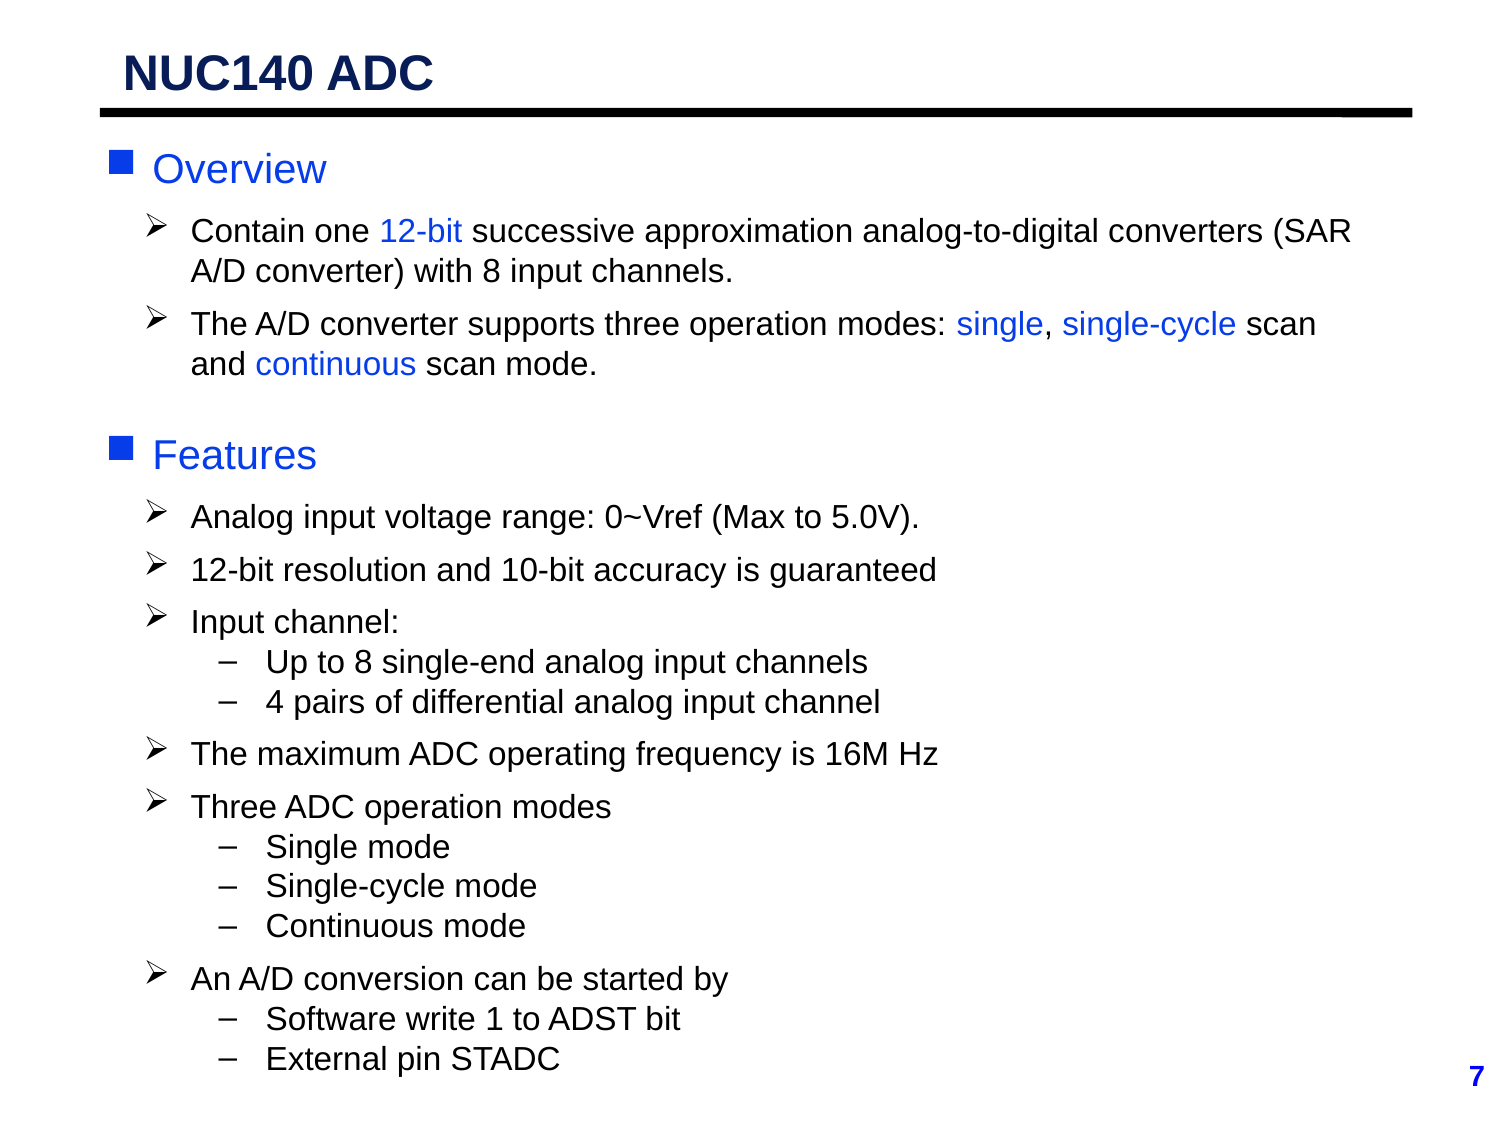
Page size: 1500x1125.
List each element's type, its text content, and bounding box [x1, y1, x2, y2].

text_box Analog input voltage range: 0~Vref (Max to 5.0V). 12-bit resolution and 10-bit accuracy is guaranteed Input channel: Up to 8 single-end analog input channels 4 pairs of differential analog input channel The maximum ADC operating frequency is 16M Hz Three ADC operation modes Single mode Single-cycle mode Continuous mode An A/D conversion can be started by Software write 1 to ADST bit External pin STADC [128, 487, 1382, 1085]
text_box Overview [90, 134, 342, 200]
text_box Features [90, 420, 333, 486]
text_box 7 [1187, 1049, 1500, 1125]
title NUC140 ADC [112, 44, 452, 106]
text_box Contain one 12-bit successive approximation analog-to-digital converters (SAR A/D converter) with 8 input channels. The A/D converter supports three operation modes: single, single-cycle scan and continuous scan mode. [128, 201, 1382, 389]
